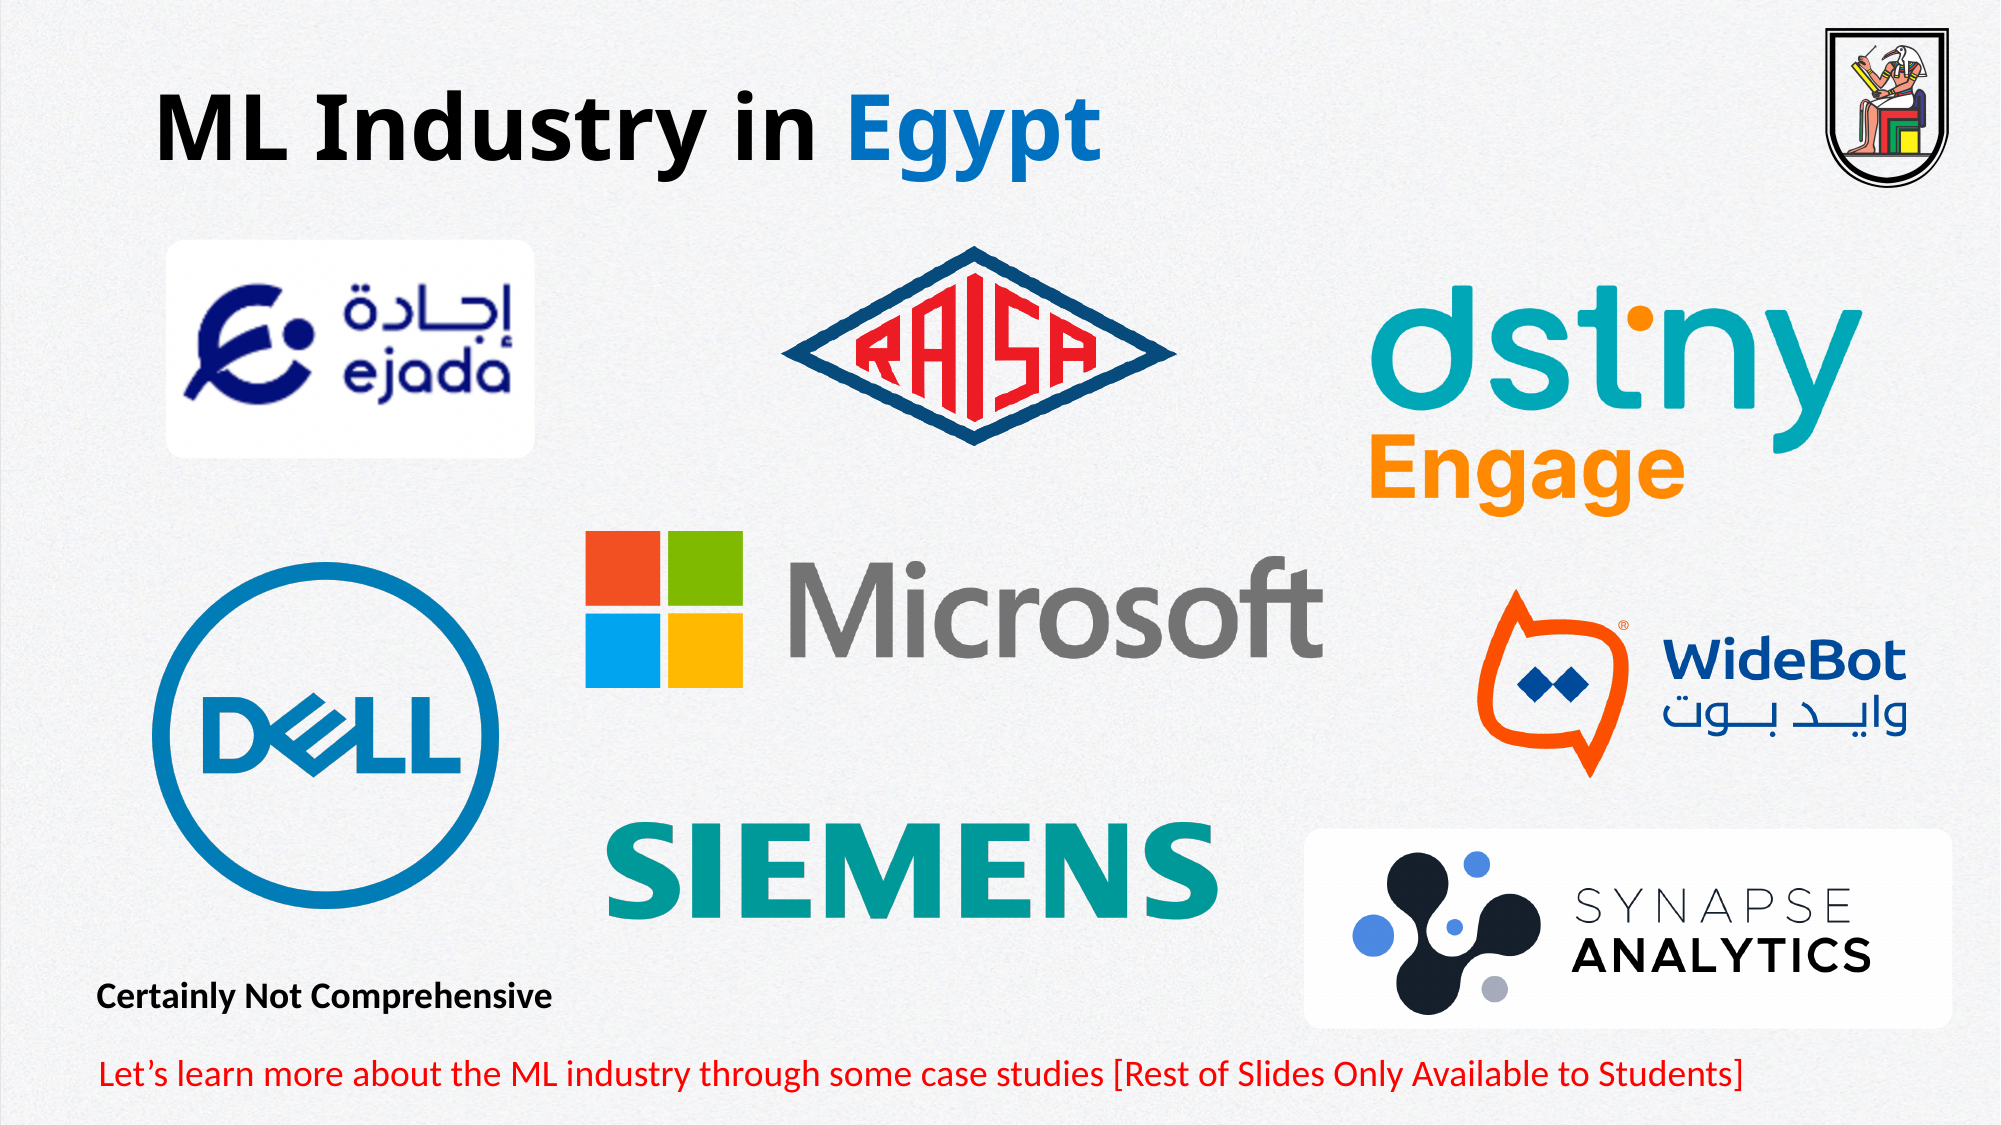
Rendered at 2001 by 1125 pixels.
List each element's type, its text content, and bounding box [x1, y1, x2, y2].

picture [0, 0, 2001, 1125]
text_box Certainly Not Comprehensive [81, 964, 569, 1024]
title ML Industry in Egypt [137, 22, 1863, 240]
text_box Let’s learn more about the ML industry through some case studies [Rest of Slides Only Available to Students] [83, 1042, 1762, 1102]
